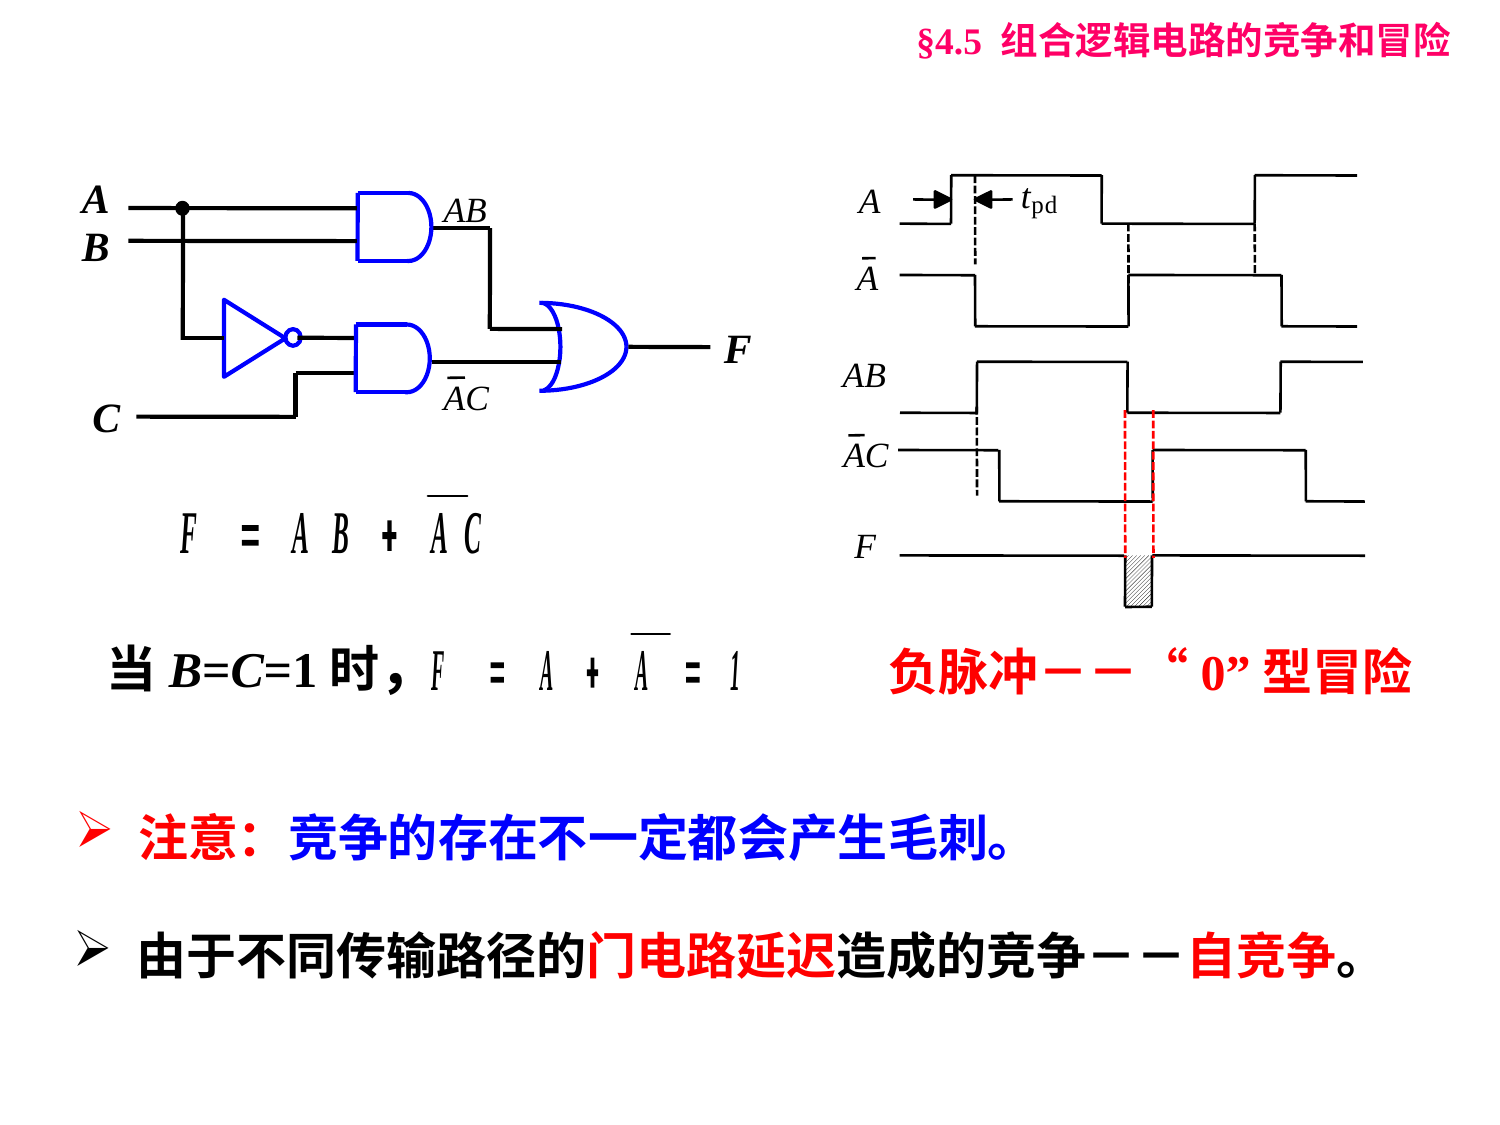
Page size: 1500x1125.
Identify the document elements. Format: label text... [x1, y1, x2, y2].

text_box §4.5 组合逻辑电路的竞争和冒险 [901, 10, 1475, 70]
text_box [70, 163, 768, 446]
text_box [842, 352, 1366, 608]
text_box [100, 620, 767, 708]
text_box 由于不同传输路径的门电路延迟造成的竞争－－自竞争。 [58, 916, 1489, 992]
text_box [856, 172, 1358, 327]
text_box 注意：竞争的存在不一定都会产生毛刺。 [60, 798, 1054, 874]
text_box 负脉冲－－“0”型冒险 [873, 633, 1489, 708]
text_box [170, 482, 514, 566]
